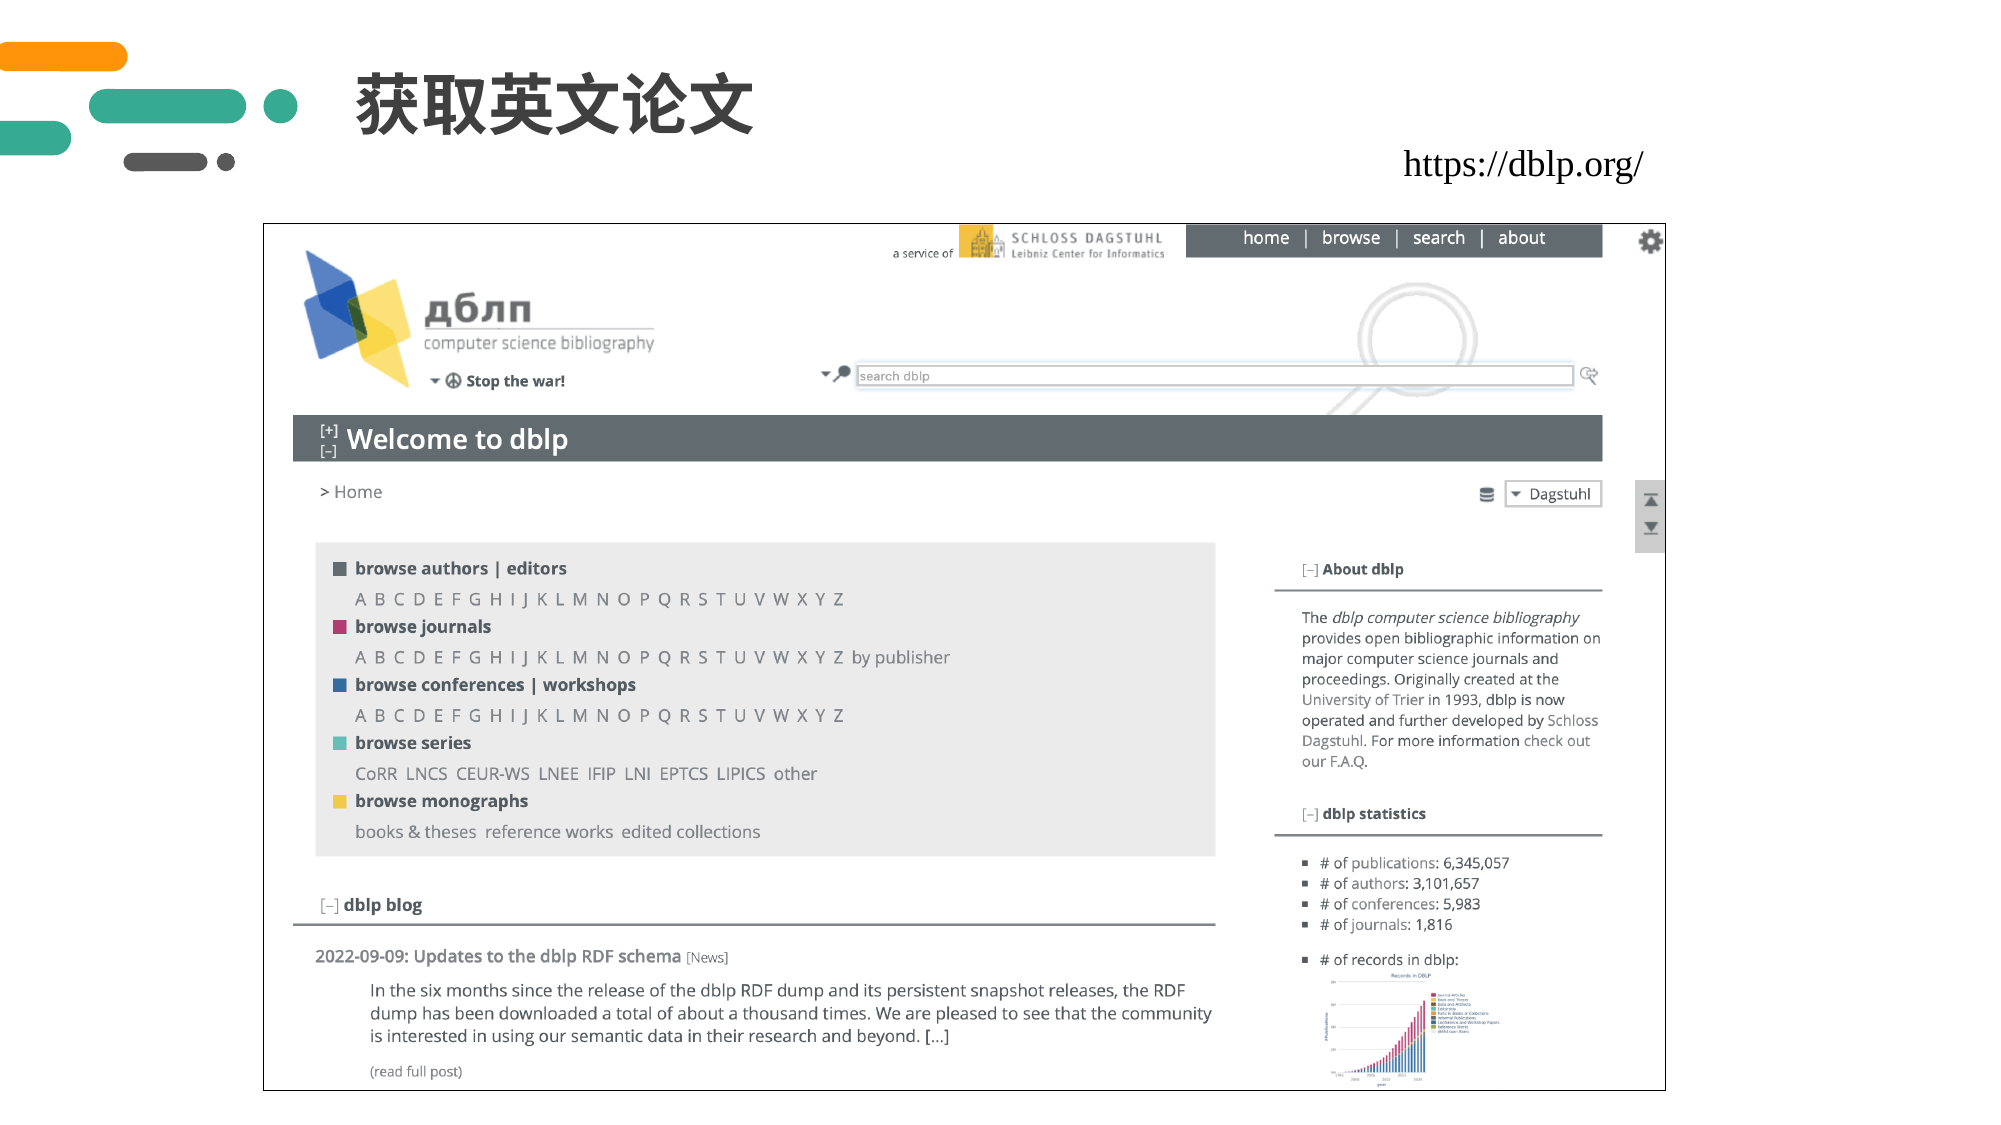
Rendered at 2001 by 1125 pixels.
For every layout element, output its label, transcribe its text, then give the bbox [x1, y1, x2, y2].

picture [263, 223, 1666, 1091]
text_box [0, 41, 773, 172]
text_box https://dblp.org/ [1389, 131, 1660, 192]
